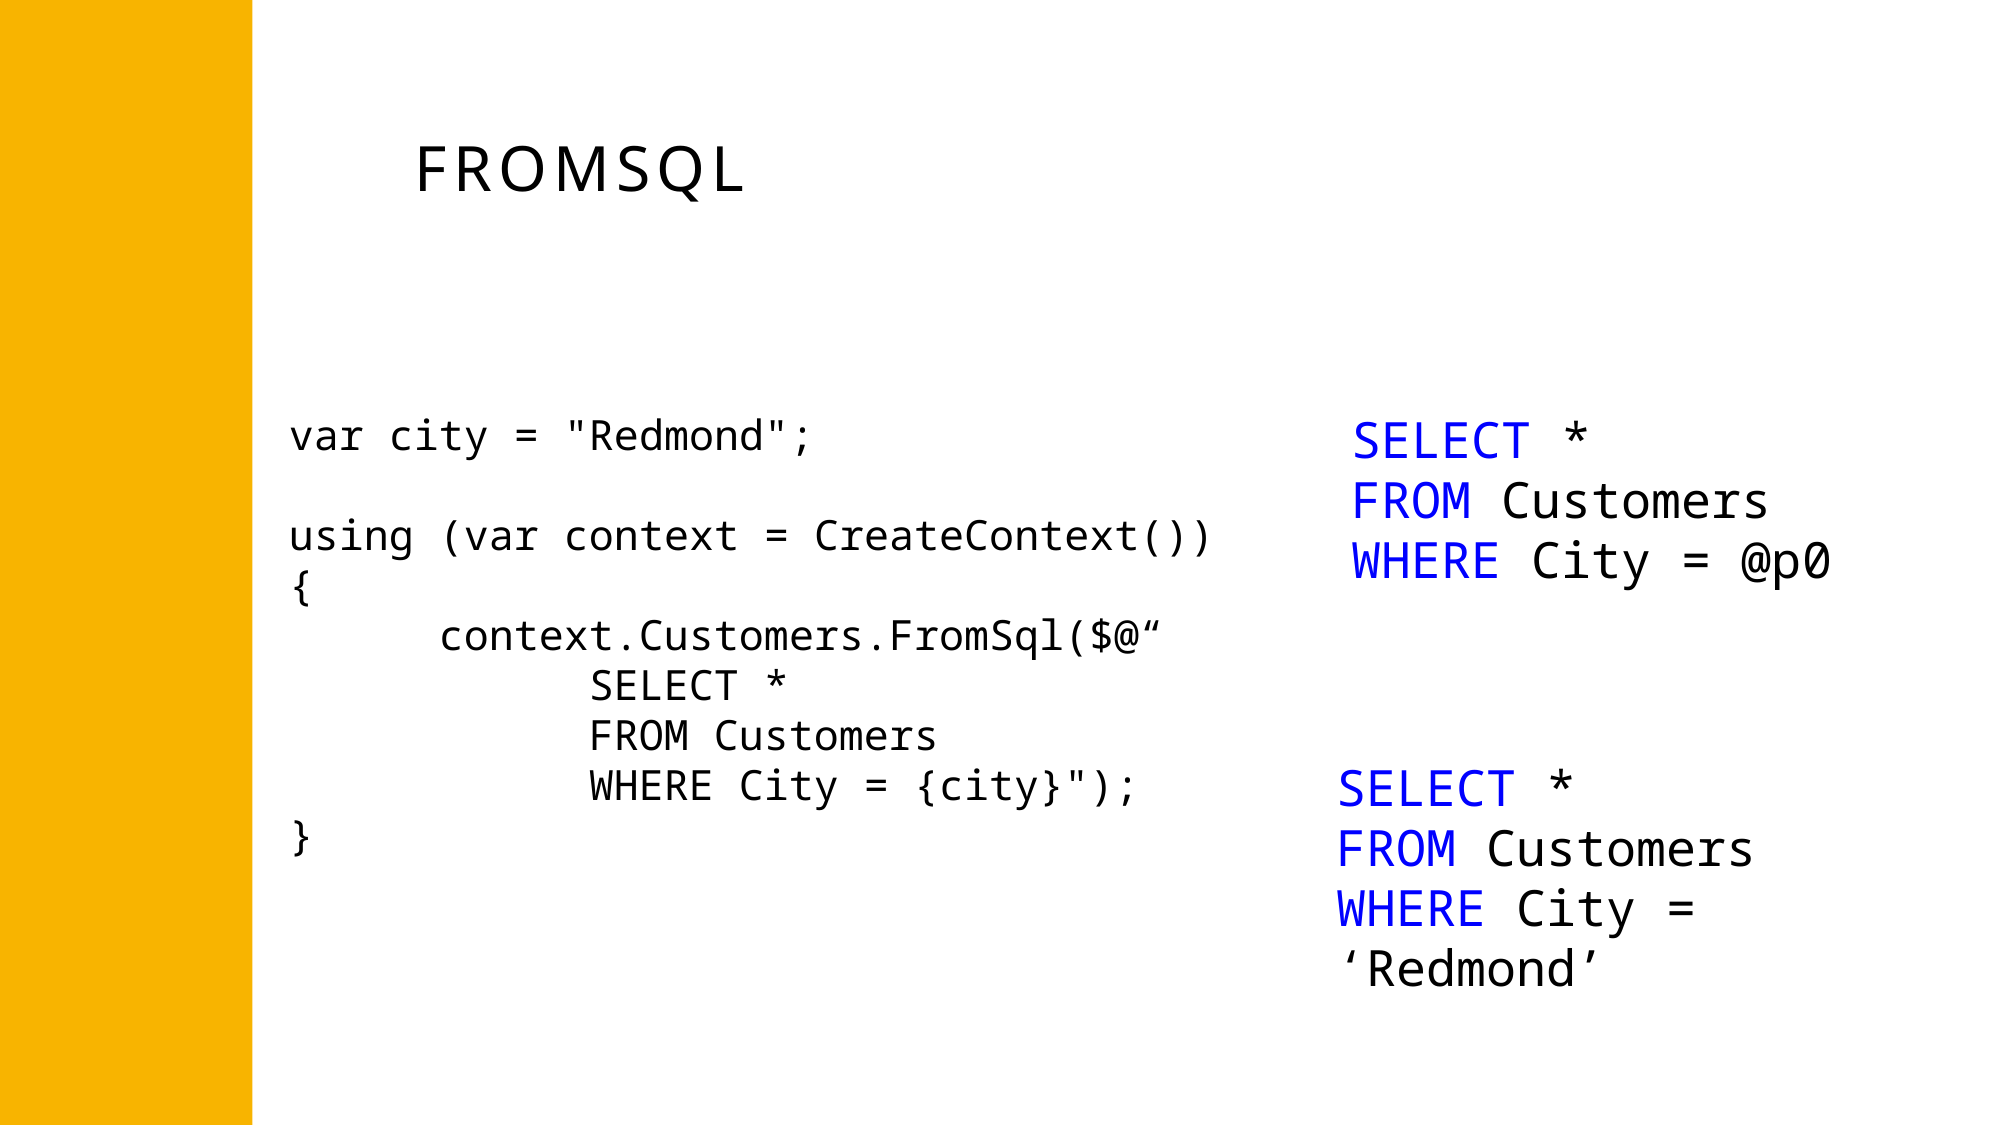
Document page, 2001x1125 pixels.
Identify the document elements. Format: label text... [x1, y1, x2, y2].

text_box SELECT * FROM Customers WHERE City = ‘Redmond’ [1322, 748, 1966, 1004]
text_box var city = "Redmond"; using (var context = CreateContext()) { context.Customers.FromSql($@“ SELECT * FROM Customers WHERE City = {city}"); } [274, 401, 1232, 866]
text_box SELECT * FROM Customers WHERE City = @p0 [1337, 400, 1895, 596]
text_box [0, 0, 253, 1125]
text_box FROMSQL [399, 121, 1232, 212]
